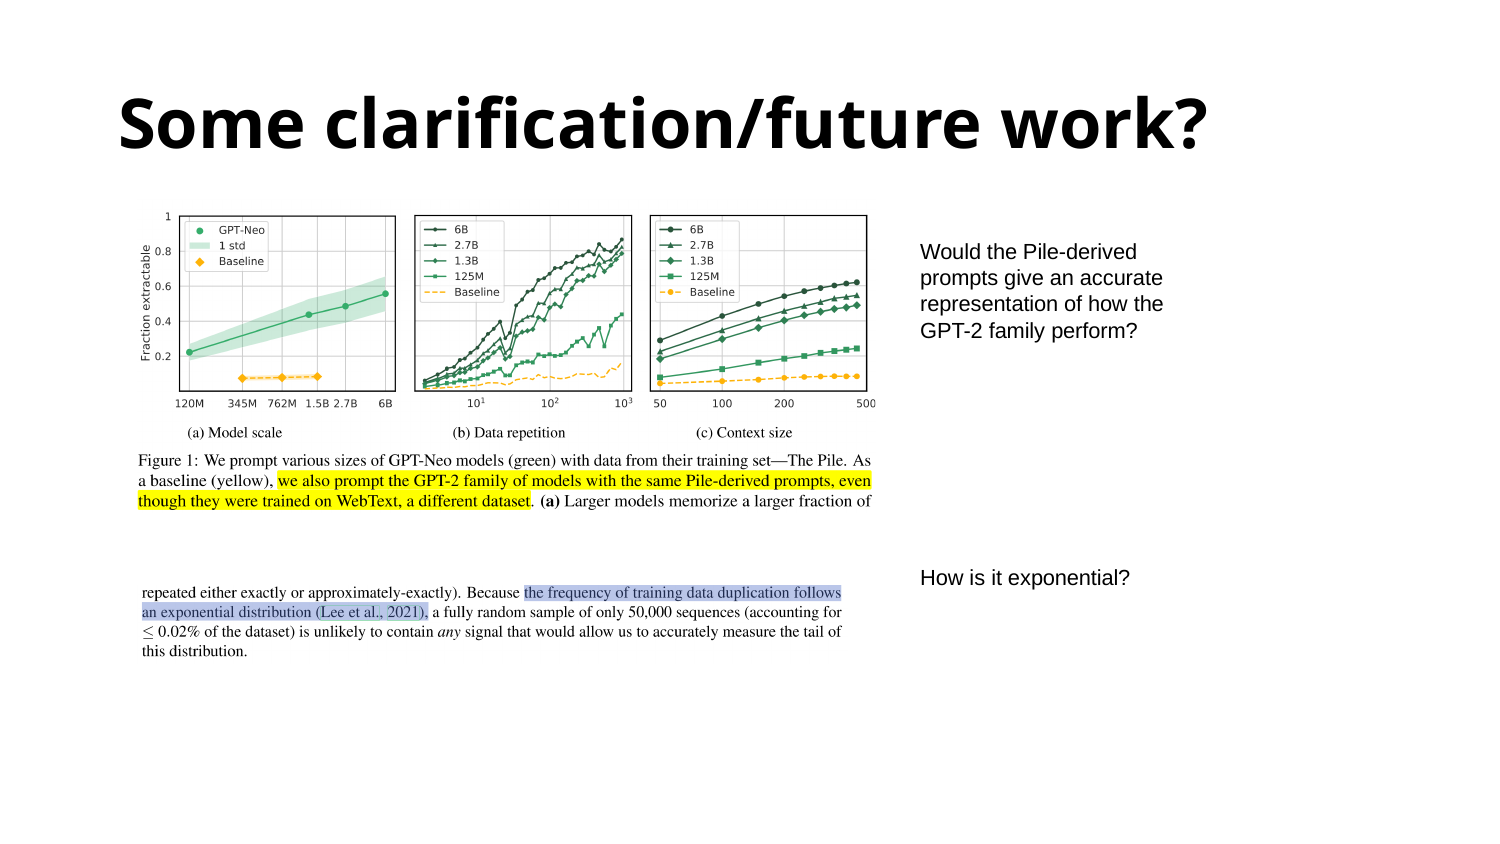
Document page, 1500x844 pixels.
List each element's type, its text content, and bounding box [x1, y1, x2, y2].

text_box How is it exponential? [908, 557, 1185, 595]
picture [137, 199, 876, 513]
picture [137, 585, 849, 665]
title Some clarification/future work? [103, 44, 1397, 208]
text_box Would the Pile-derived prompts give an accurate representation of how the GPT-2 family perform? [908, 232, 1185, 349]
